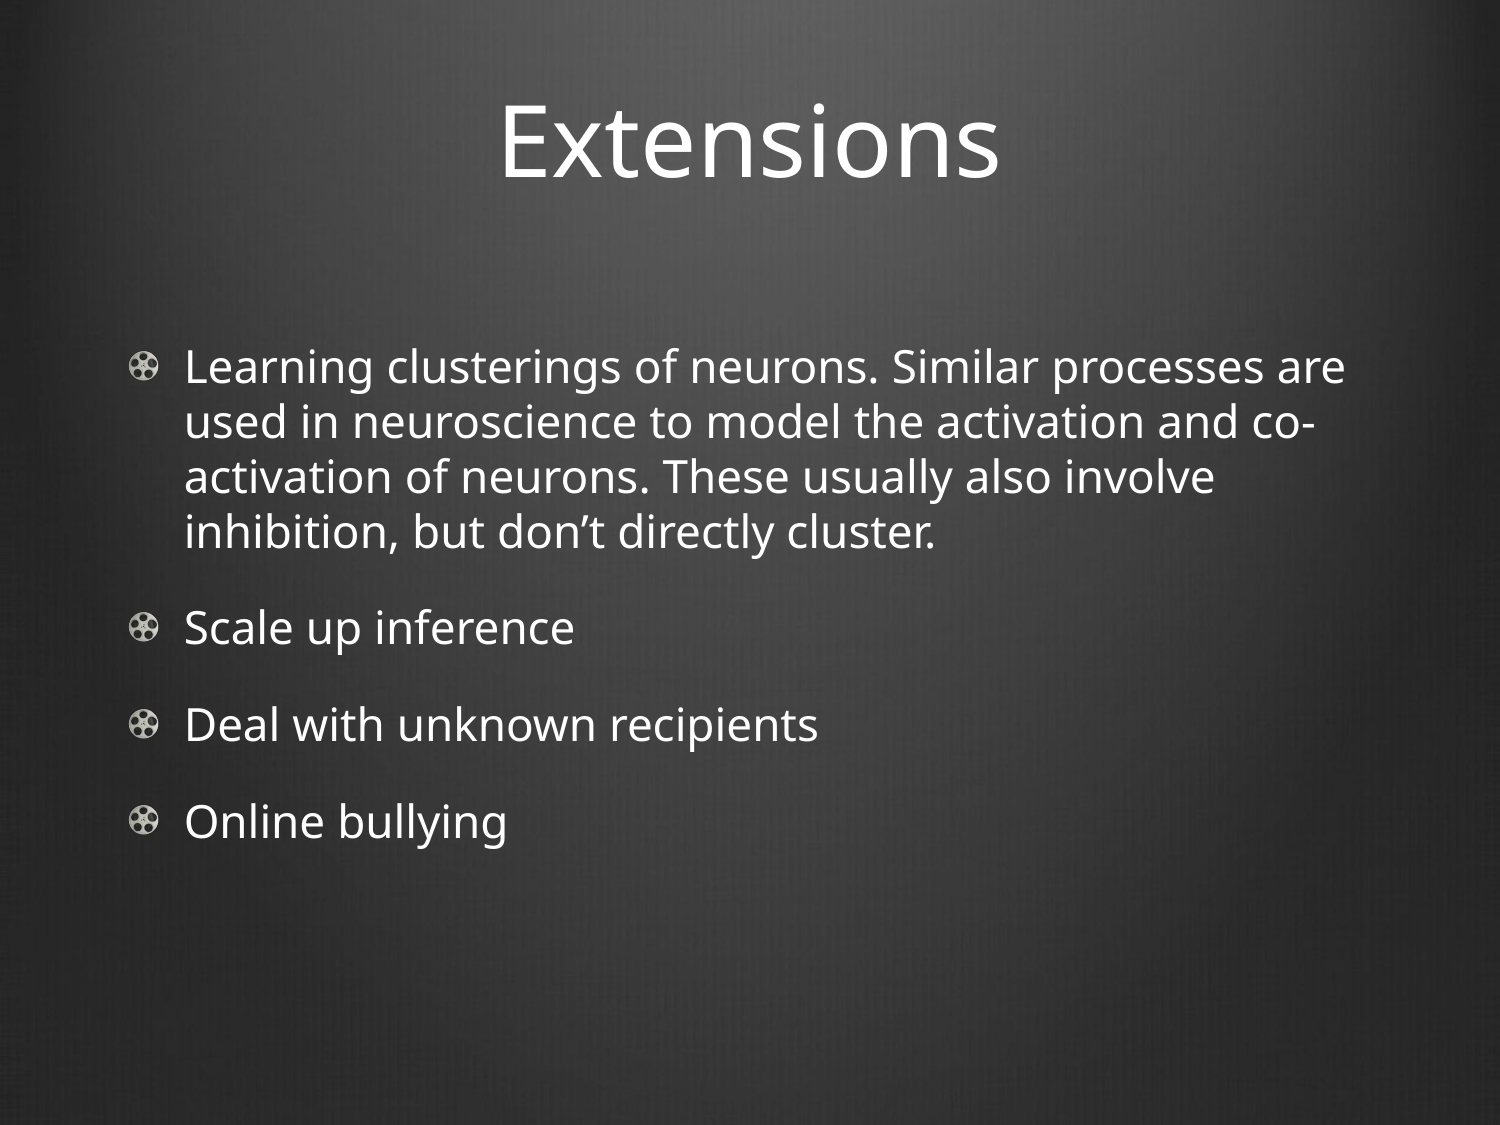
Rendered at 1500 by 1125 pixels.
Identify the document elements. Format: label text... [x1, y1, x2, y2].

title Extensions [112, 19, 1388, 233]
list Learning clusterings of neurons. Similar processes are used in neuroscience to model the activation and co-activation of neurons. These usually also involve inhibition, but don’t directly cluster. Scale up inference Deal with unknown recipients Online bullying [112, 233, 1388, 932]
picture [127, 349, 160, 382]
picture [127, 610, 160, 643]
picture [127, 803, 160, 836]
picture [127, 707, 160, 740]
